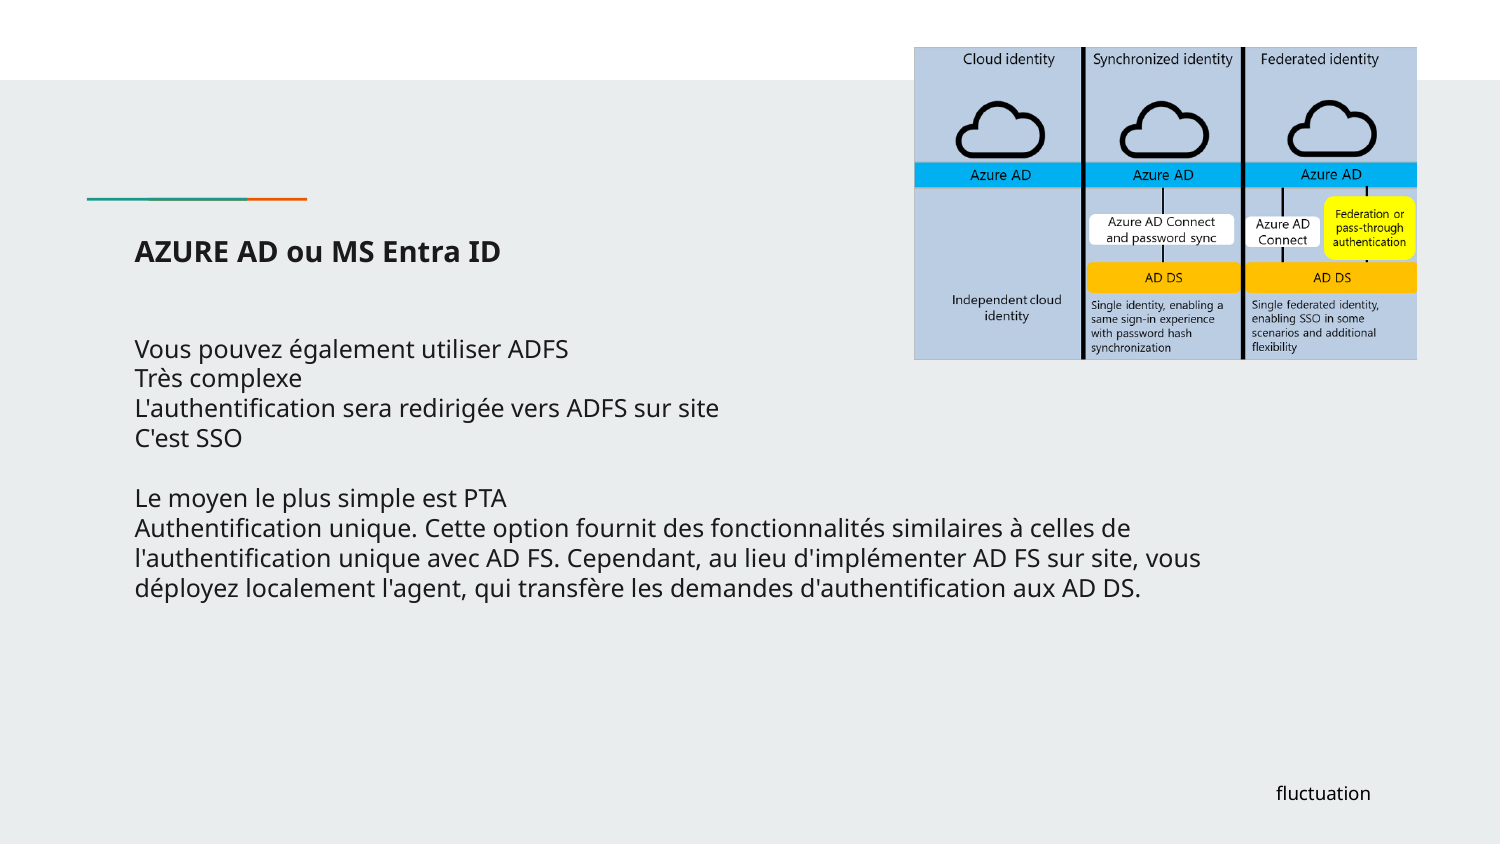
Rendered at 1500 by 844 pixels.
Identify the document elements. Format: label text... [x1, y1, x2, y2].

picture [914, 46, 1417, 362]
title AZURE AD ou MS Entra ID Vous pouvez également utiliser ADFS Très complexe L'authentification sera redirigée vers ADFS sur site C'est SSO Le moyen le plus simple est PTA Authentification unique. Cette option fournit des fonctionnalités similaires à celles de l'authentification unique avec AD FS. Cependant, au lieu d'implémenter AD FS sur site, vous déployez localement l'agent, qui transfère les demandes d'authentification aux AD DS. [119, 218, 1252, 773]
